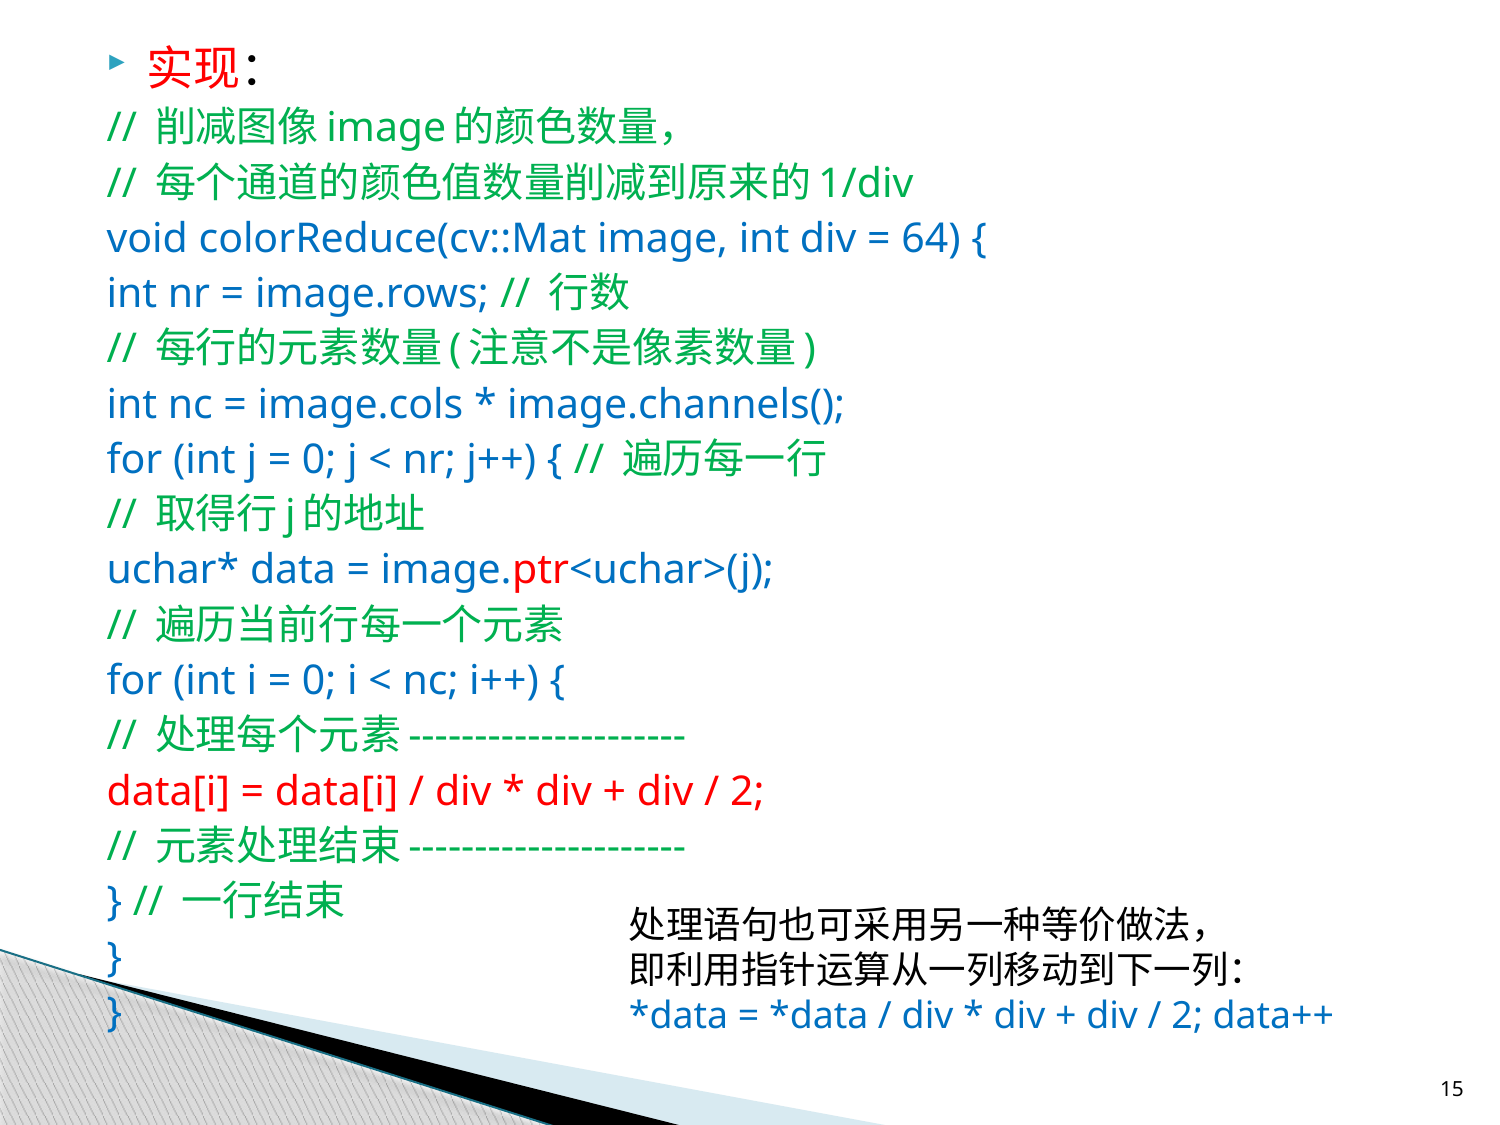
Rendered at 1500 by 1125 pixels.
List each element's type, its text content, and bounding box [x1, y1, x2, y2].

text_box 处理语句也可采用另一种等价做法， 即利用指针运算从一列移动到下一列： *data = *data / div * div + div / 2; data++ [614, 893, 1350, 1043]
list 实现： // 削减图像image的颜色数量， // 每个通道的颜色值数量削减到原来的1/div void colorReduce(cv::Mat image, int div = 64) { int nr = image.rows; // 行数 // 每行的元素数量(注意不是像素数量) int nc = image.cols * image.channels(); for (int j = 0; j < nr; j++) { // 遍历每一行 // 取得行j的地址 uchar* data = image.ptr<uchar>(j); // 遍历当前行每一个元素 for (int i = 0; i < nc; i++) { // 处理每个元素--------------------- data[i] = data[i] / div * div + div / 2; // 元素处理结束--------------------- } // 一行结束 } } [75, 30, 1425, 1047]
slide_number 15 [1418, 1051, 1479, 1112]
